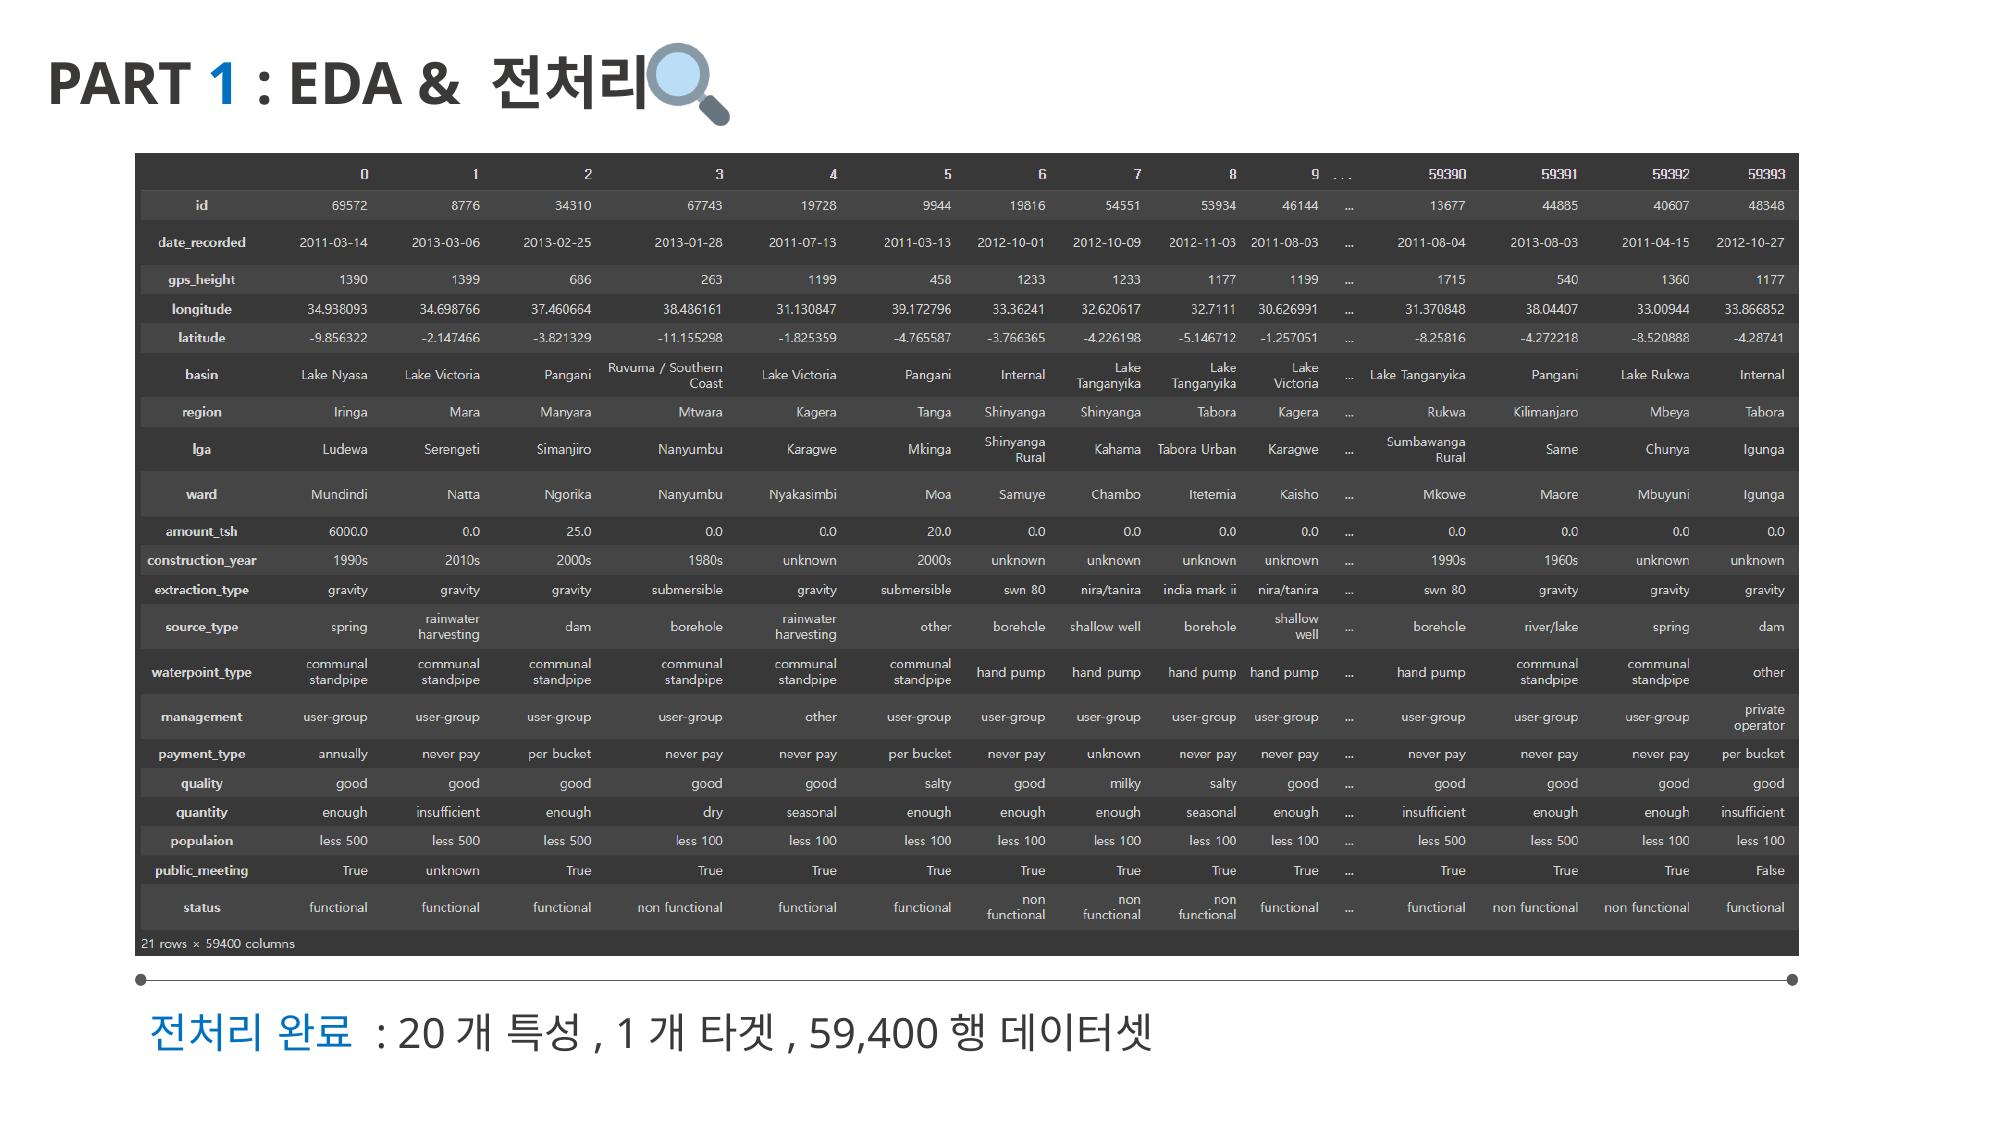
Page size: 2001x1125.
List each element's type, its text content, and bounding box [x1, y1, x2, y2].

text_box 전처리 완료 : 20개 특성, 1개 타겟, 59,400행 데이터셋 [135, 999, 1407, 1065]
text_box PART 1 : EDA & 전처리 [31, 36, 1757, 136]
picture [646, 42, 730, 126]
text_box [135, 973, 1799, 986]
picture [135, 153, 1799, 956]
